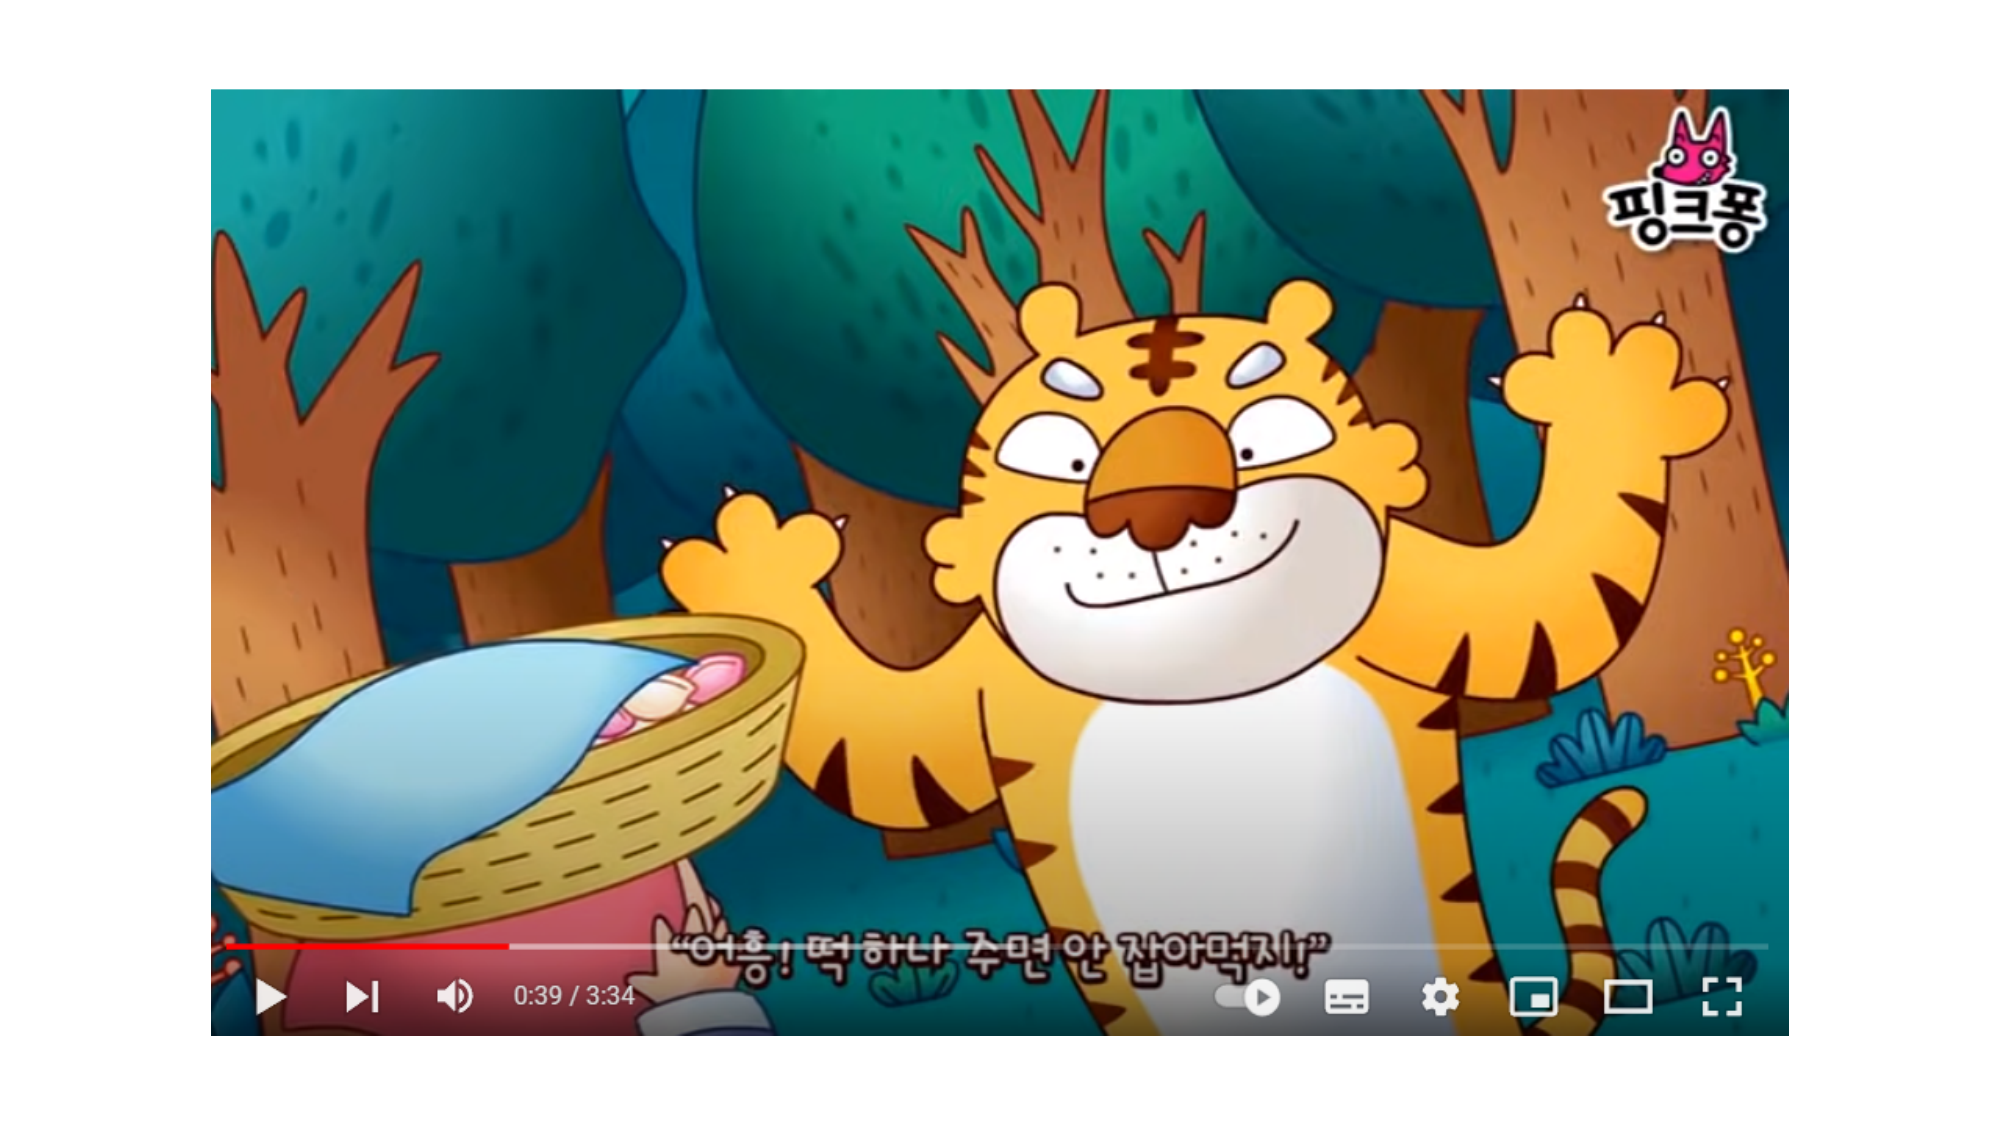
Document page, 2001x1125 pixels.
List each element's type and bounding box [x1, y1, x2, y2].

picture [211, 88, 1789, 1036]
